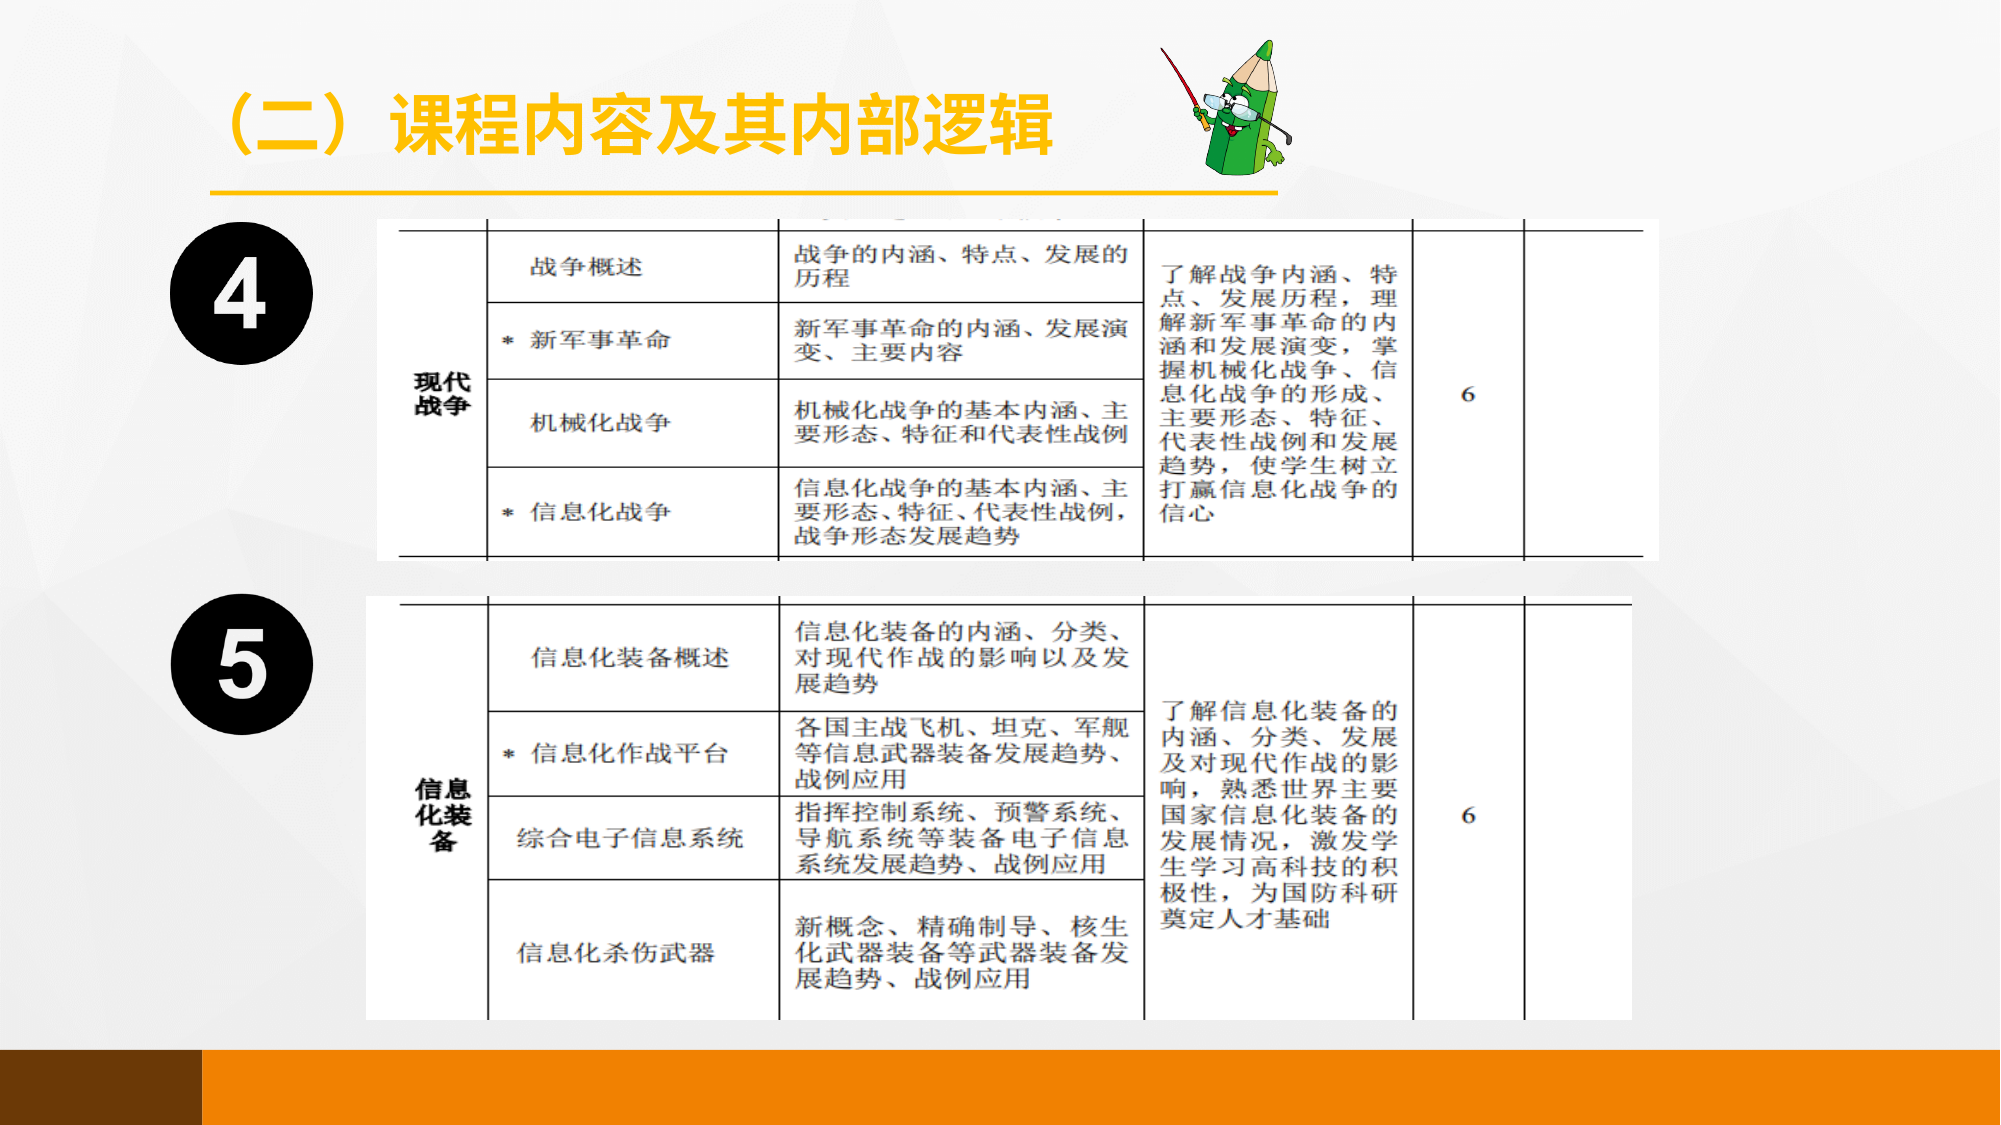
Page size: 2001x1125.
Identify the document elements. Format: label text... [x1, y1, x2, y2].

picture [154, 577, 329, 752]
picture [1118, 0, 1329, 197]
picture [377, 219, 1659, 561]
picture [153, 205, 329, 381]
text_box （二）课程内容及其内部逻辑 [98, 75, 1118, 171]
picture [366, 596, 1632, 1020]
